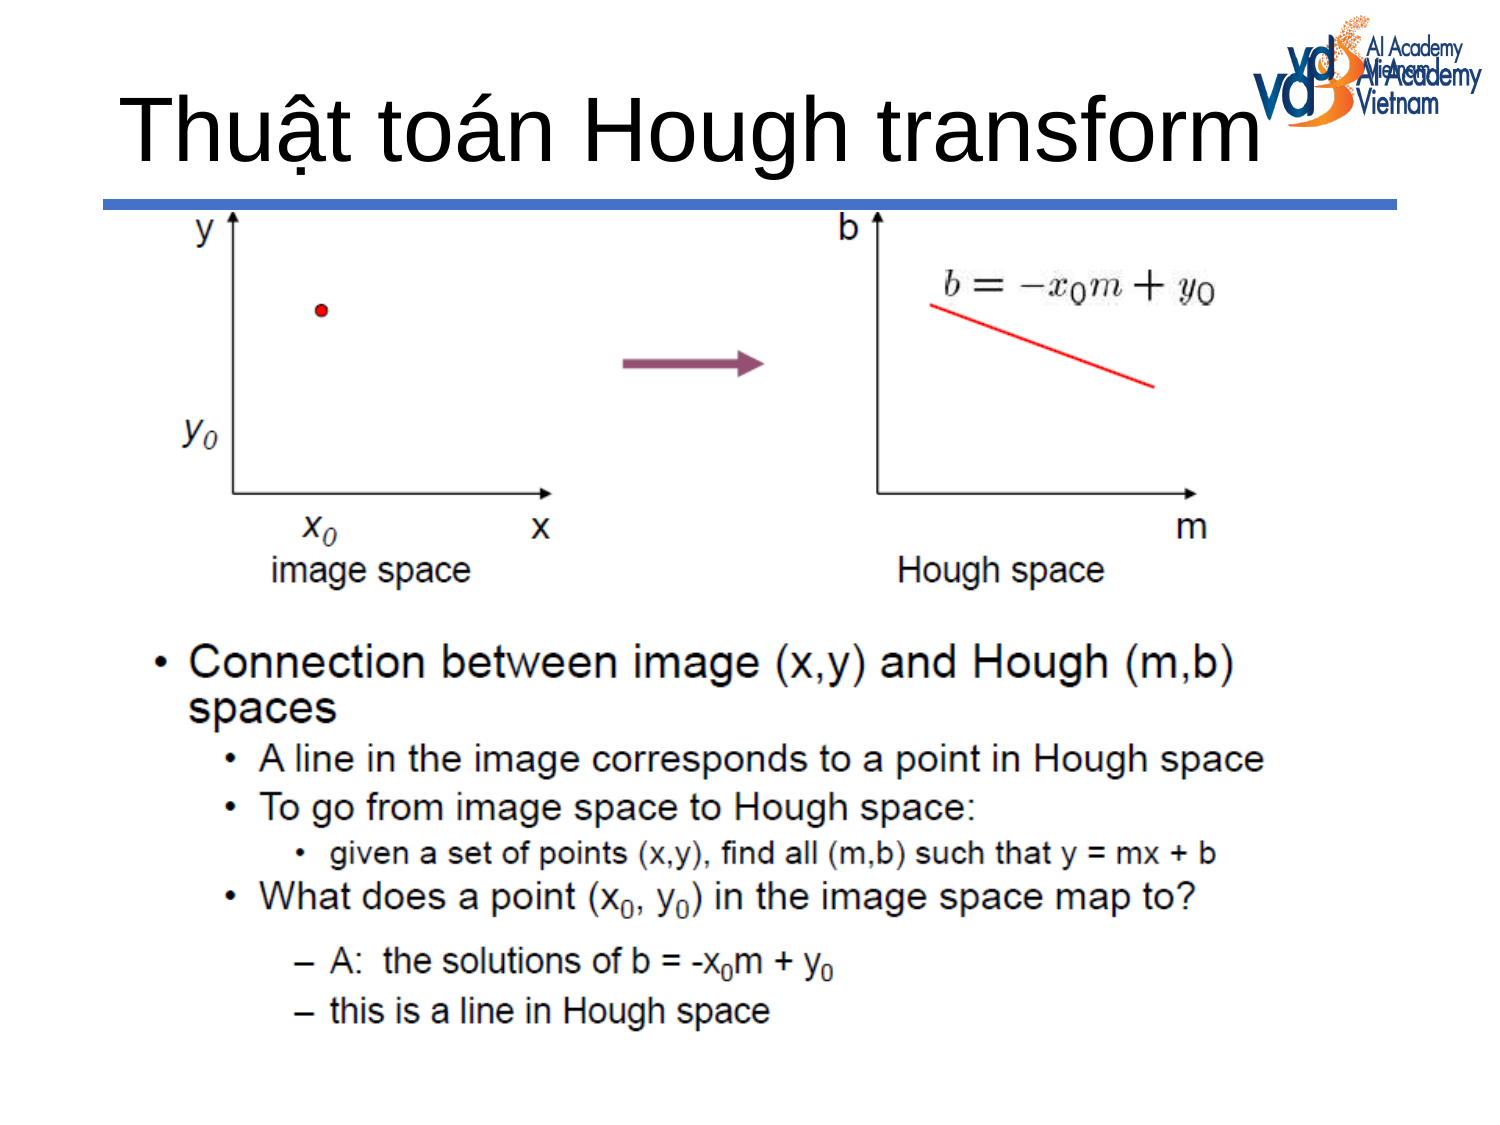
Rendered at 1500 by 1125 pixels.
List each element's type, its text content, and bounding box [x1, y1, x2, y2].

picture [73, 212, 1427, 1044]
title Thuật toán Hough transform [103, 59, 1397, 204]
picture [1253, 15, 1482, 127]
